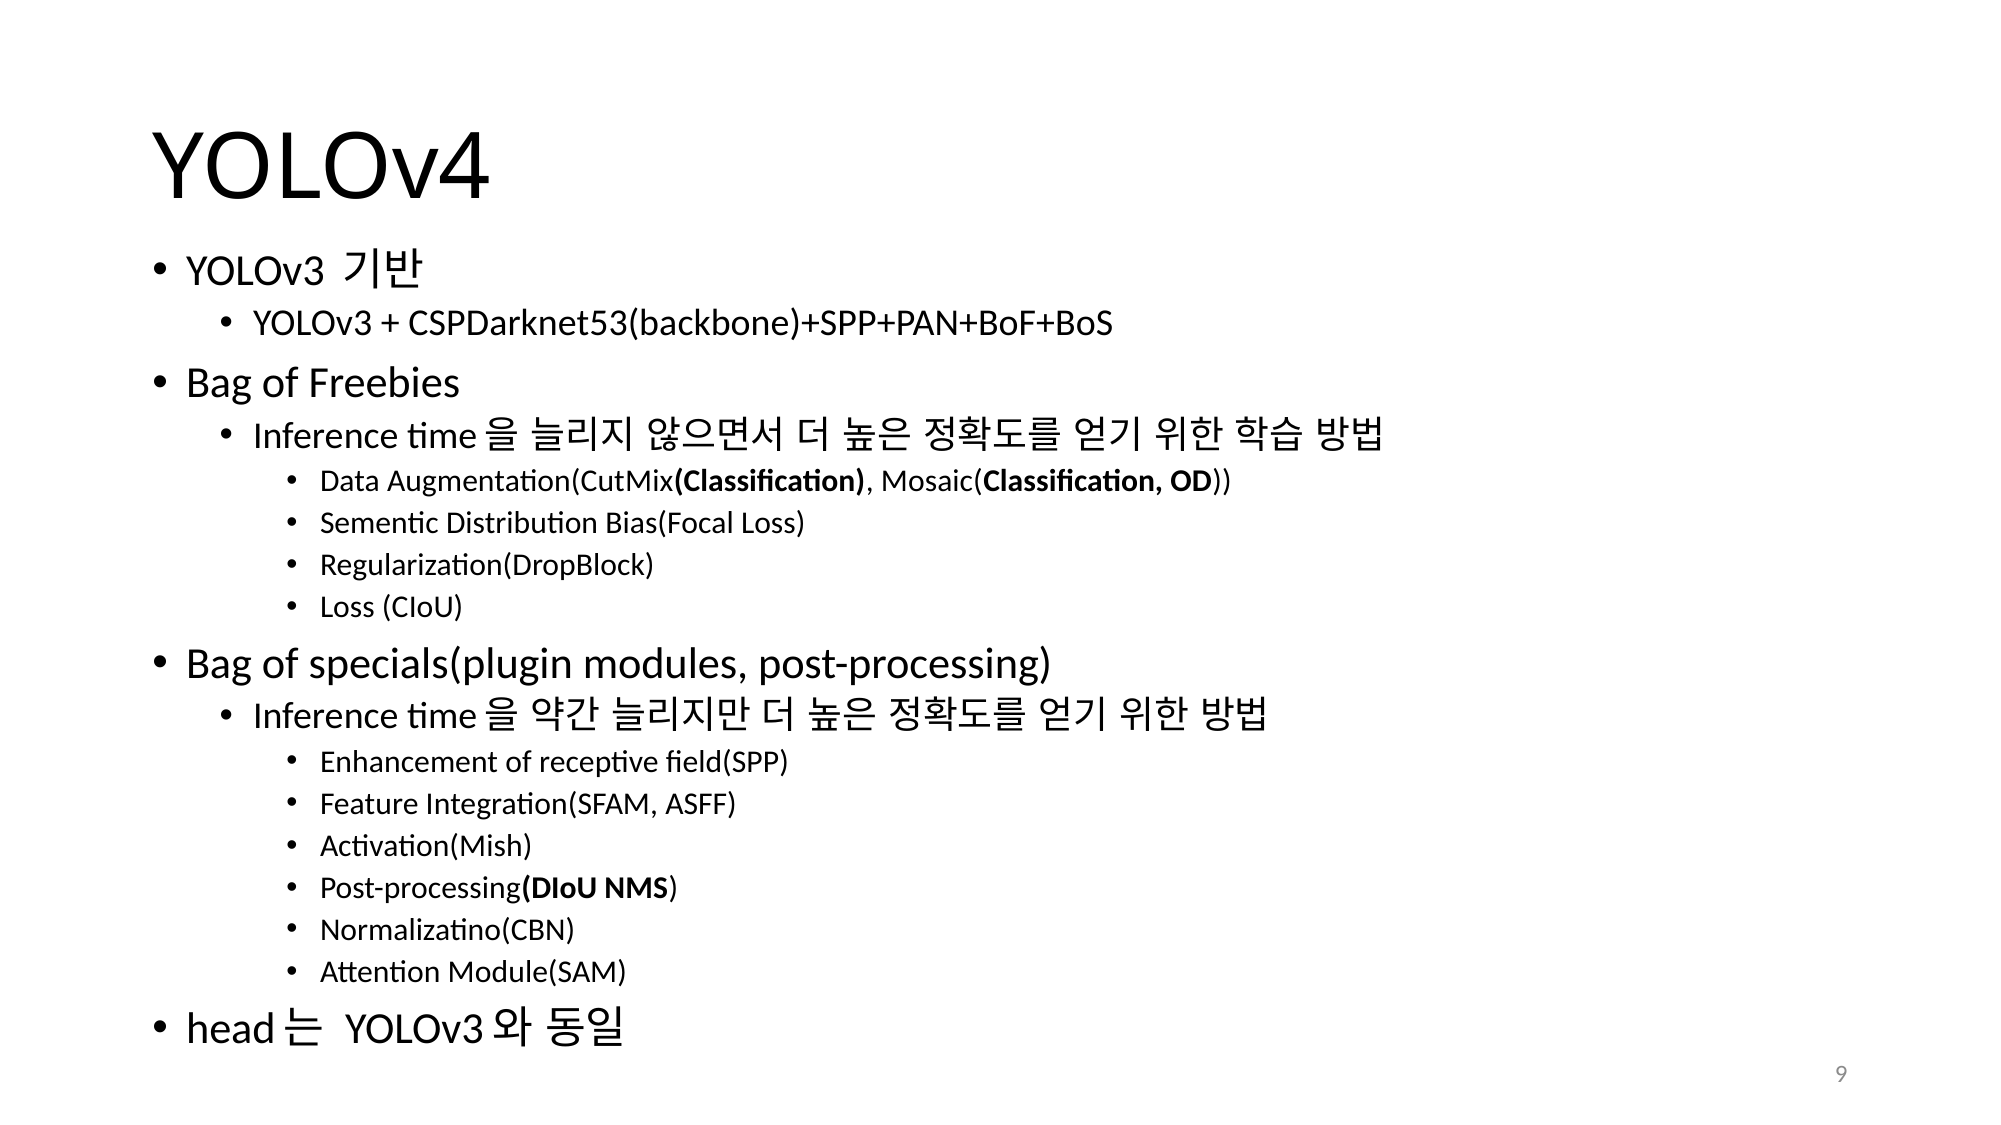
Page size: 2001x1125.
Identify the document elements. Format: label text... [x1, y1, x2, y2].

slide_number 9 [1412, 1042, 1863, 1103]
list YOLOv3 기반 YOLOv3 + CSPDarknet53(backbone)+SPP+PAN+BoF+BoS Bag of Freebies Inference time을 늘리지 않으면서 더 높은 정확도를 얻기 위한 학습 방법 Data Augmentation(CutMix(Classification), Mosaic(Classification, OD)) Sementic Distribution Bias(Focal Loss) Regularization(DropBlock) Loss (CIoU) Bag of specials(plugin modules, post-processing) Inference time을 약간 늘리지만 더 높은 정확도를 얻기 위한 방법 Enhancement of receptive field(SPP) Feature Integration(SFAM, ASFF) Activation(Mish) Post-processing(DIoU NMS) Normalizatino(CBN) Attention Module(SAM) head는 YOLOv3와 동일 [137, 239, 1863, 1066]
title YOLOv4 [137, 59, 1863, 239]
